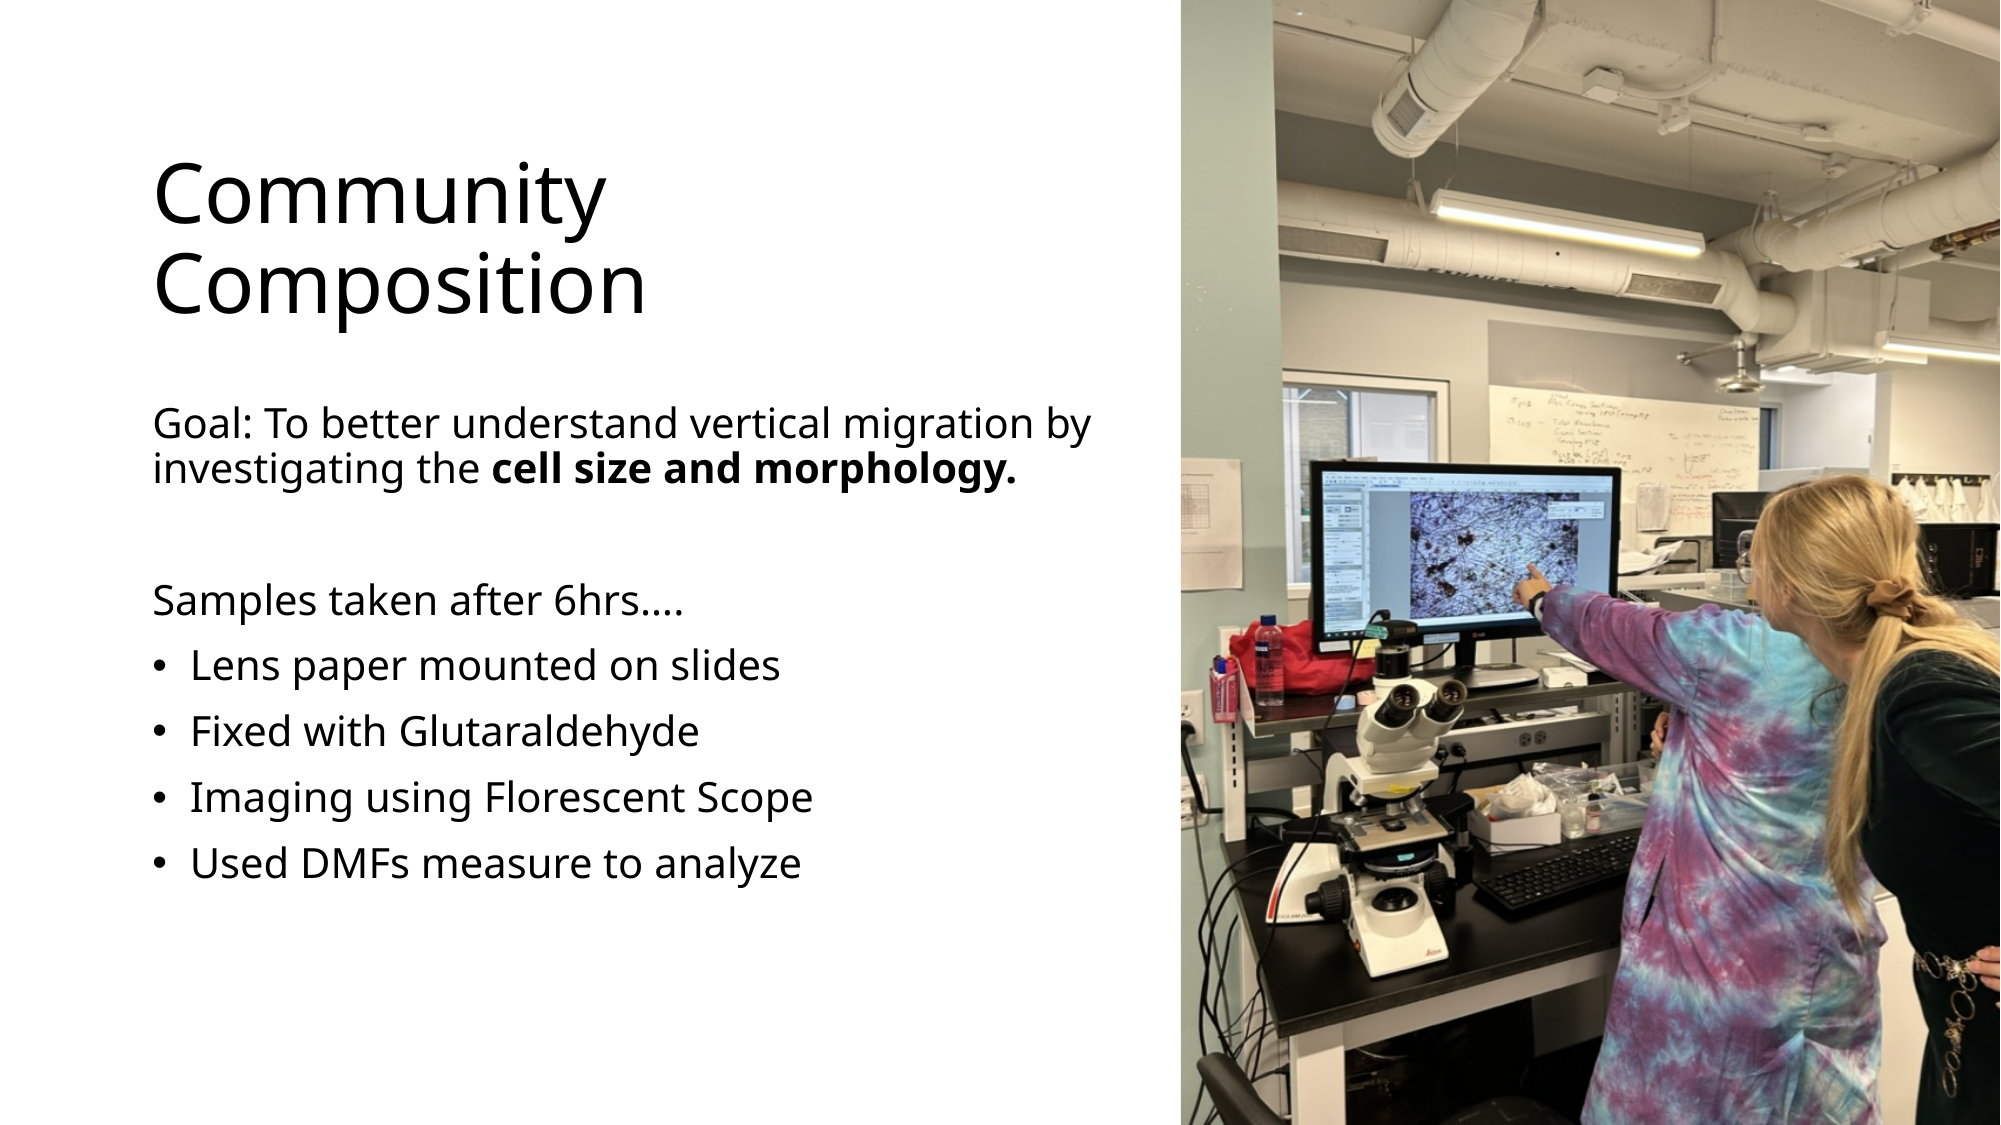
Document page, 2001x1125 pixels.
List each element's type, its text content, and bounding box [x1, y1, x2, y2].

list Goal: To better understand vertical migration by investigating the cell size and morphology. Samples taken after 6hrs…. Lens paper mounted on slides Fixed with Glutaraldehyde Imaging using Florescent Scope Used DMFs measure to analyze [137, 394, 1122, 1007]
title Community Composition [137, 118, 1122, 365]
text_box [0, 0, 1180, 1125]
picture [1180, 0, 2000, 1125]
